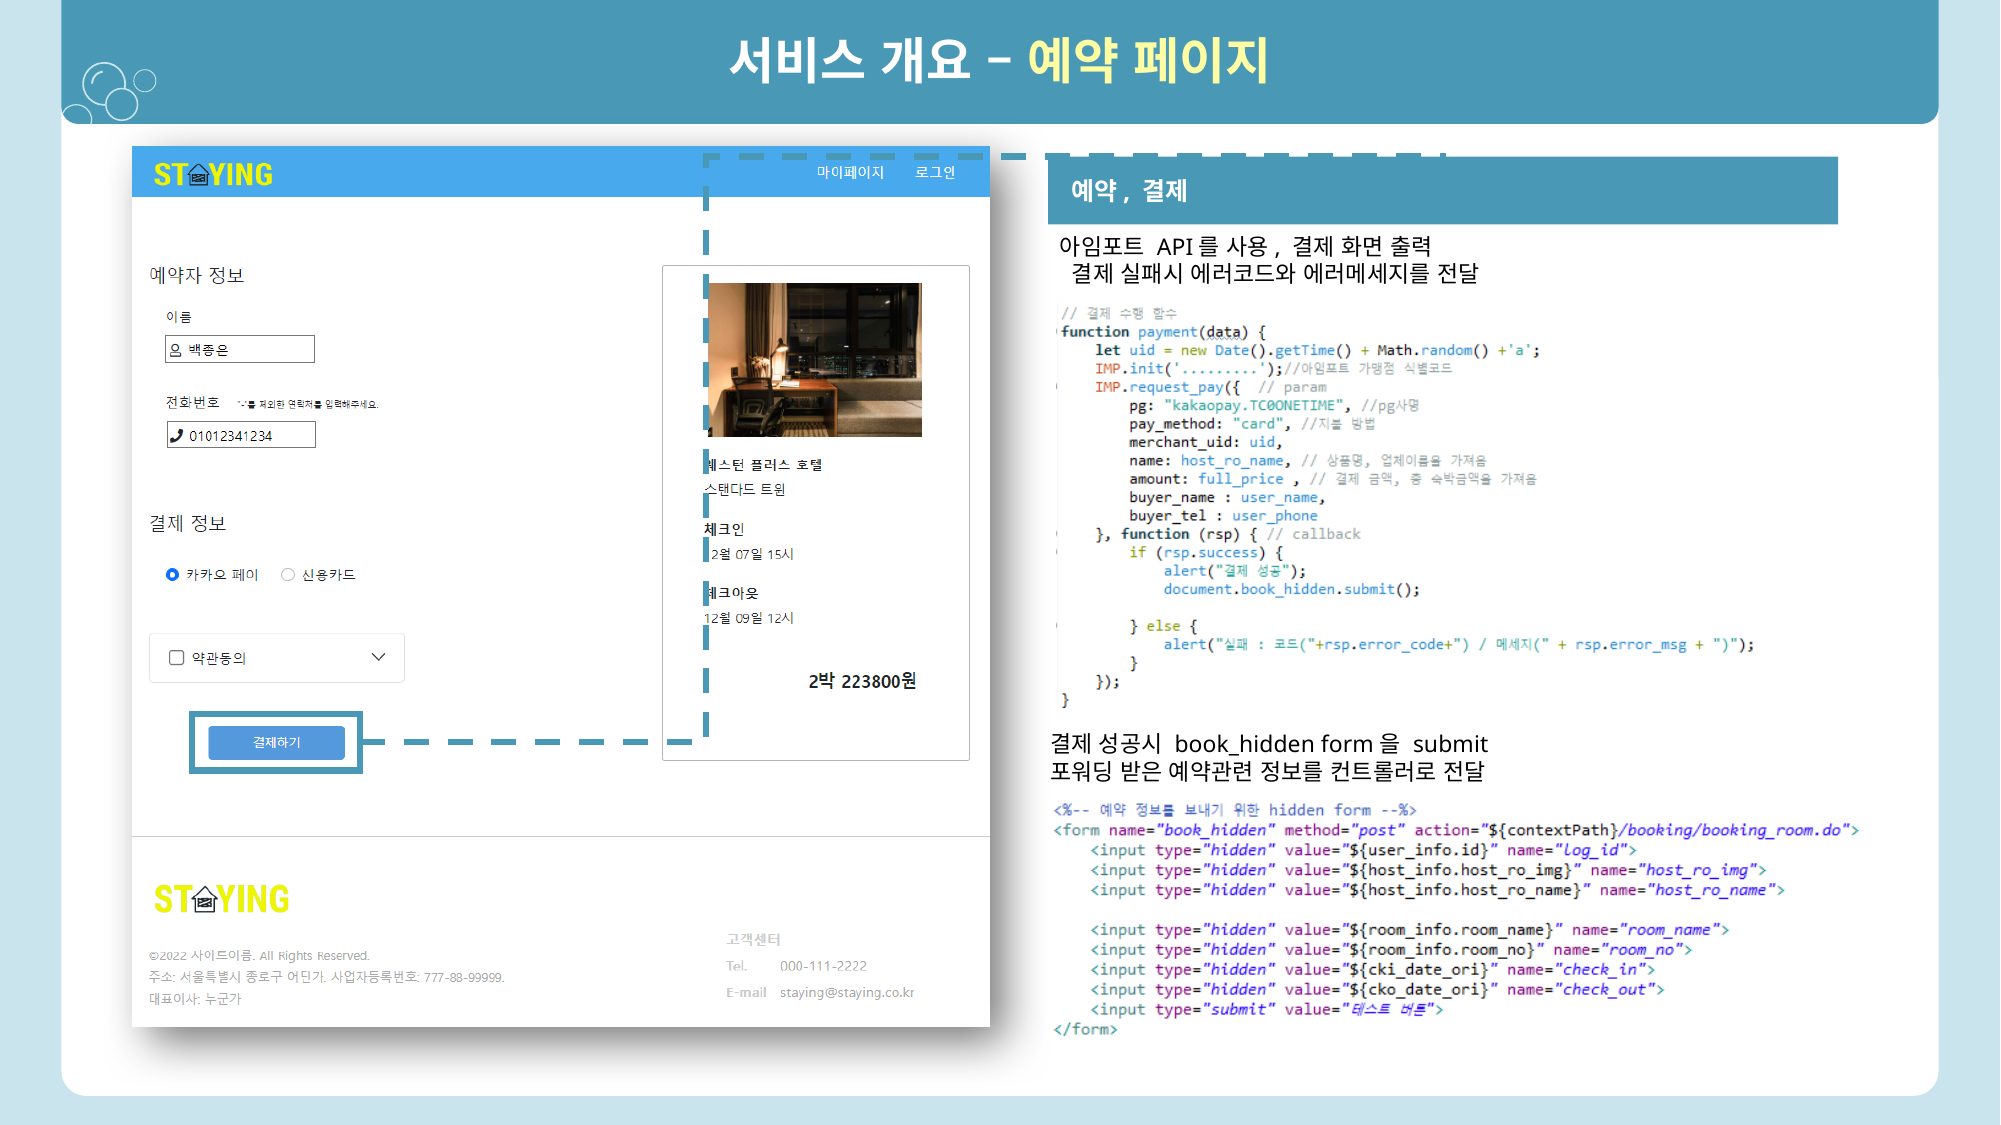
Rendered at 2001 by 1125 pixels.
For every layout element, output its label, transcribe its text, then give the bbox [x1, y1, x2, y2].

text_box [1047, 156, 1839, 224]
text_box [359, 190, 1049, 743]
text_box [60, 108, 1940, 1097]
picture [1048, 797, 1866, 1040]
picture [1056, 300, 1770, 713]
text_box 예약, 결제 [1056, 167, 1794, 213]
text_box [61, 0, 1939, 124]
text_box 아임포트 API를 사용, 결제 화면 출력 결제 실패시 에러코드와 에러메세지를 전달 [1049, 224, 1839, 295]
text_box 결제 성공시 book_hidden form을 submit 포워딩 받은 예약관련 정보를 컨트롤러로 전달 [1035, 722, 1829, 793]
picture [132, 146, 990, 1028]
